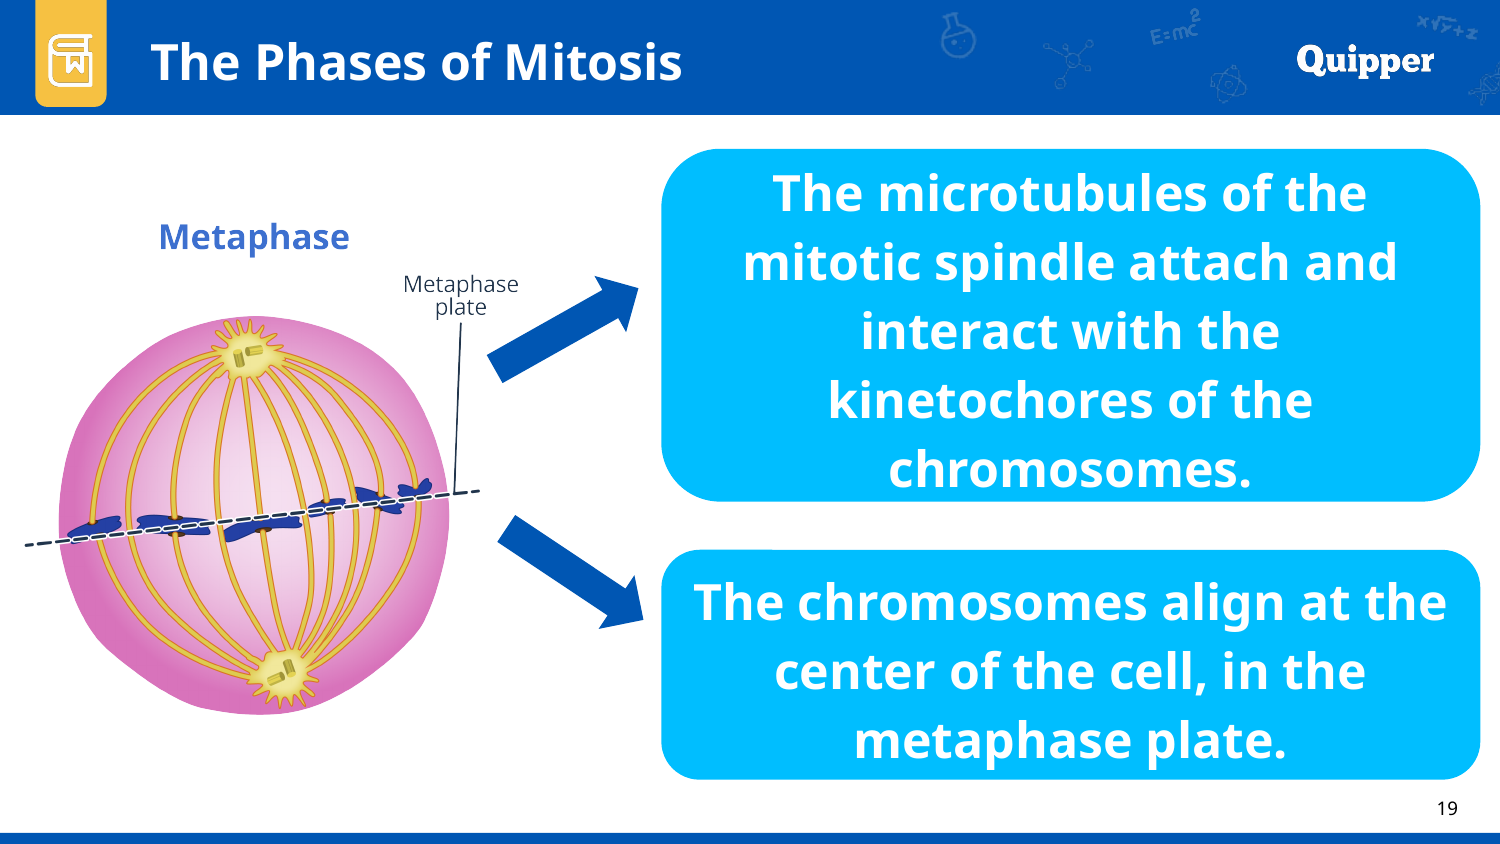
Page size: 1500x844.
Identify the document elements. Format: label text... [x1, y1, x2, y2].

text_box The Phases of Mitosis [135, 14, 1219, 101]
text_box [523, 520, 644, 629]
text_box The microtubules of the mitotic spindle attach and interact with the kinetochores of the chromosomes. [661, 148, 1481, 502]
picture [48, 34, 93, 87]
picture [23, 219, 519, 715]
text_box [523, 275, 639, 372]
slide_number 19 [1402, 777, 1493, 842]
picture [1297, 44, 1434, 79]
text_box The chromosomes align at the center of the cell, in the metaphase plate. [661, 549, 1481, 780]
